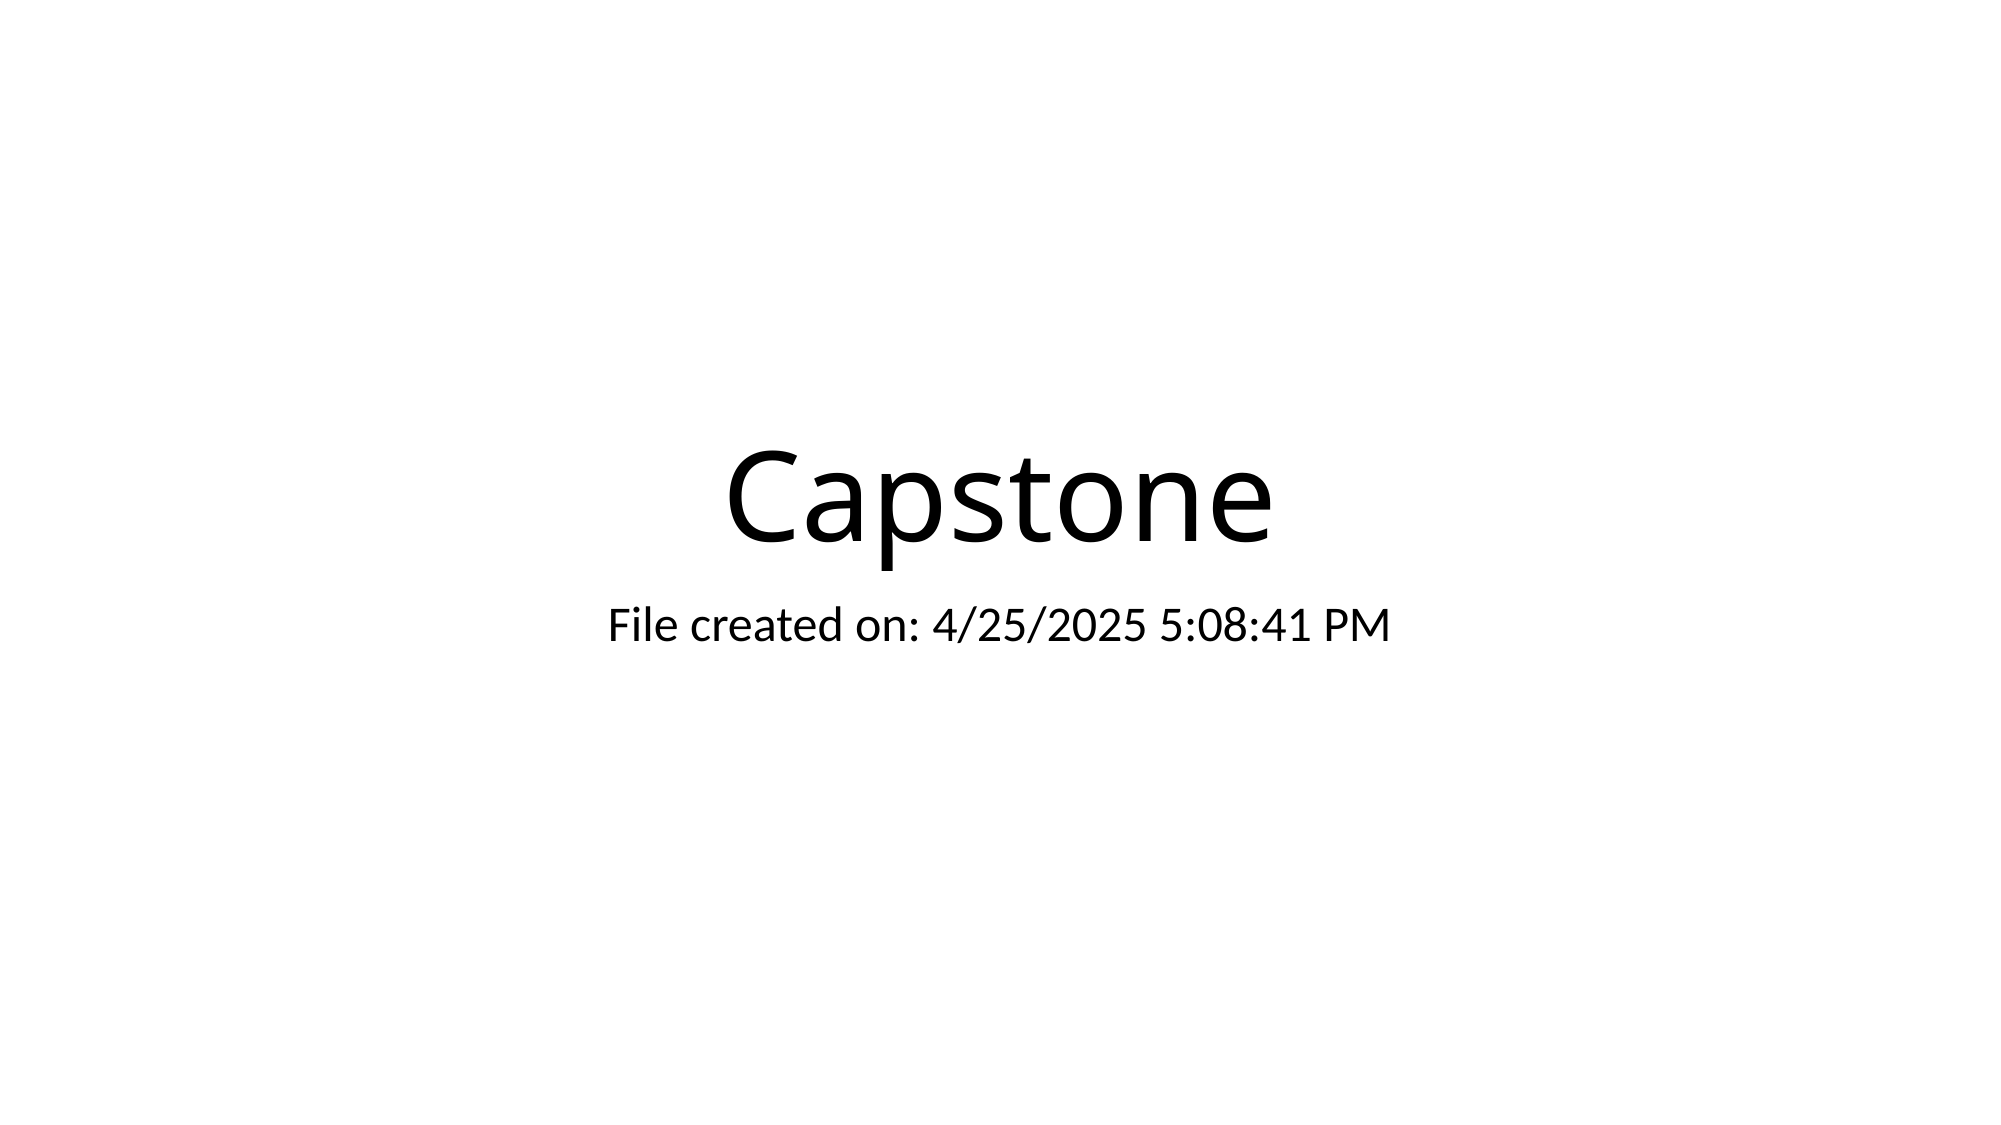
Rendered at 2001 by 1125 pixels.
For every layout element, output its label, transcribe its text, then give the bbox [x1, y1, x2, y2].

subtitle File created on: 4/25/2025 5:08:41 PM [249, 590, 1750, 863]
title Capstone [249, 184, 1750, 576]
